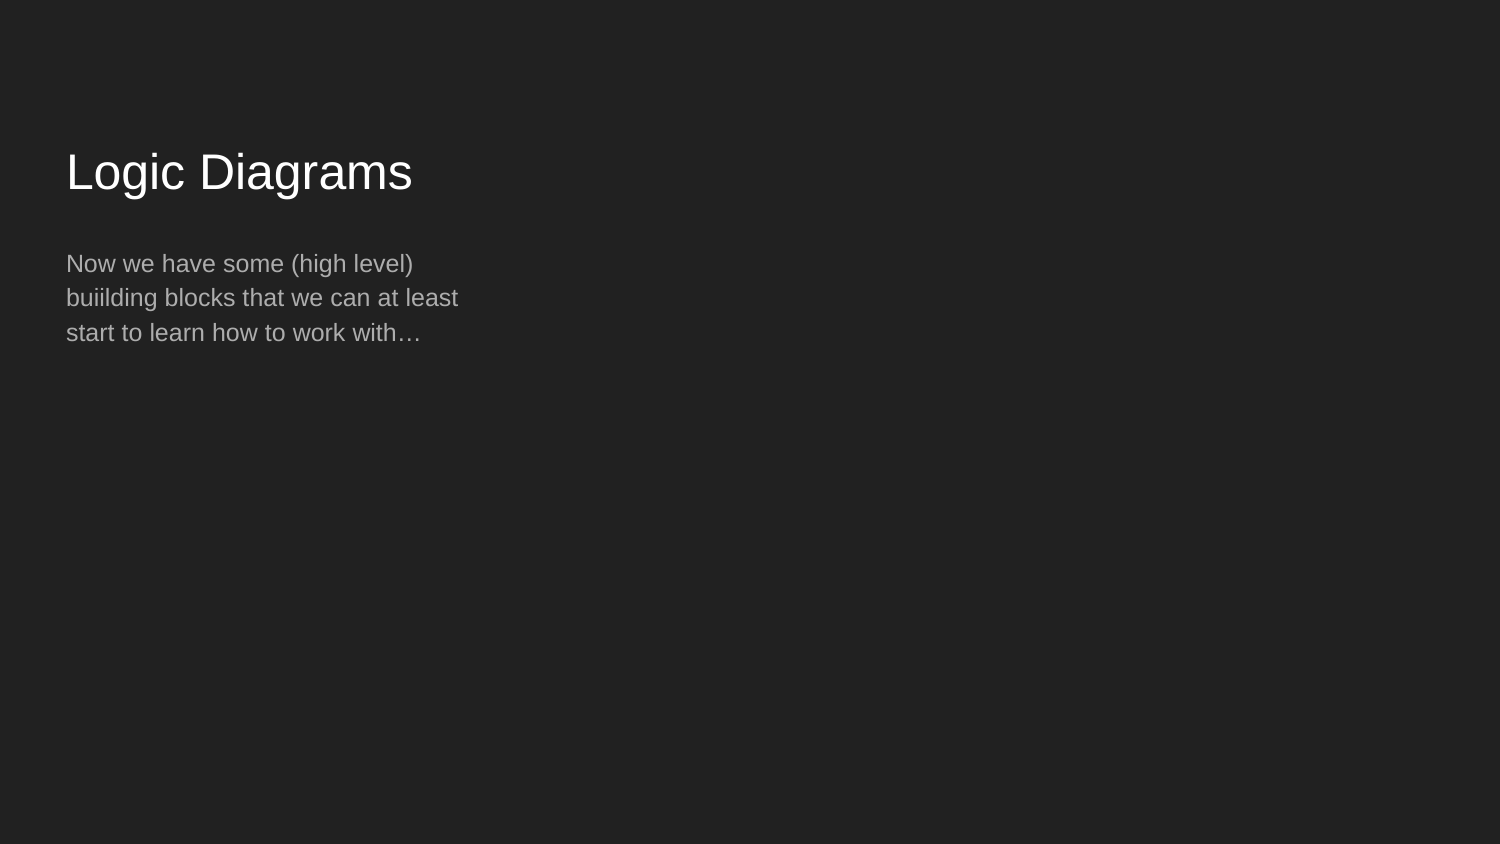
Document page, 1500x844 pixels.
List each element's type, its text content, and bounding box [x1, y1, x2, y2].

title Logic Diagrams [51, 91, 512, 216]
list Now we have some (high level) buiilding blocks that we can at least start to learn how to work with… [51, 227, 512, 750]
